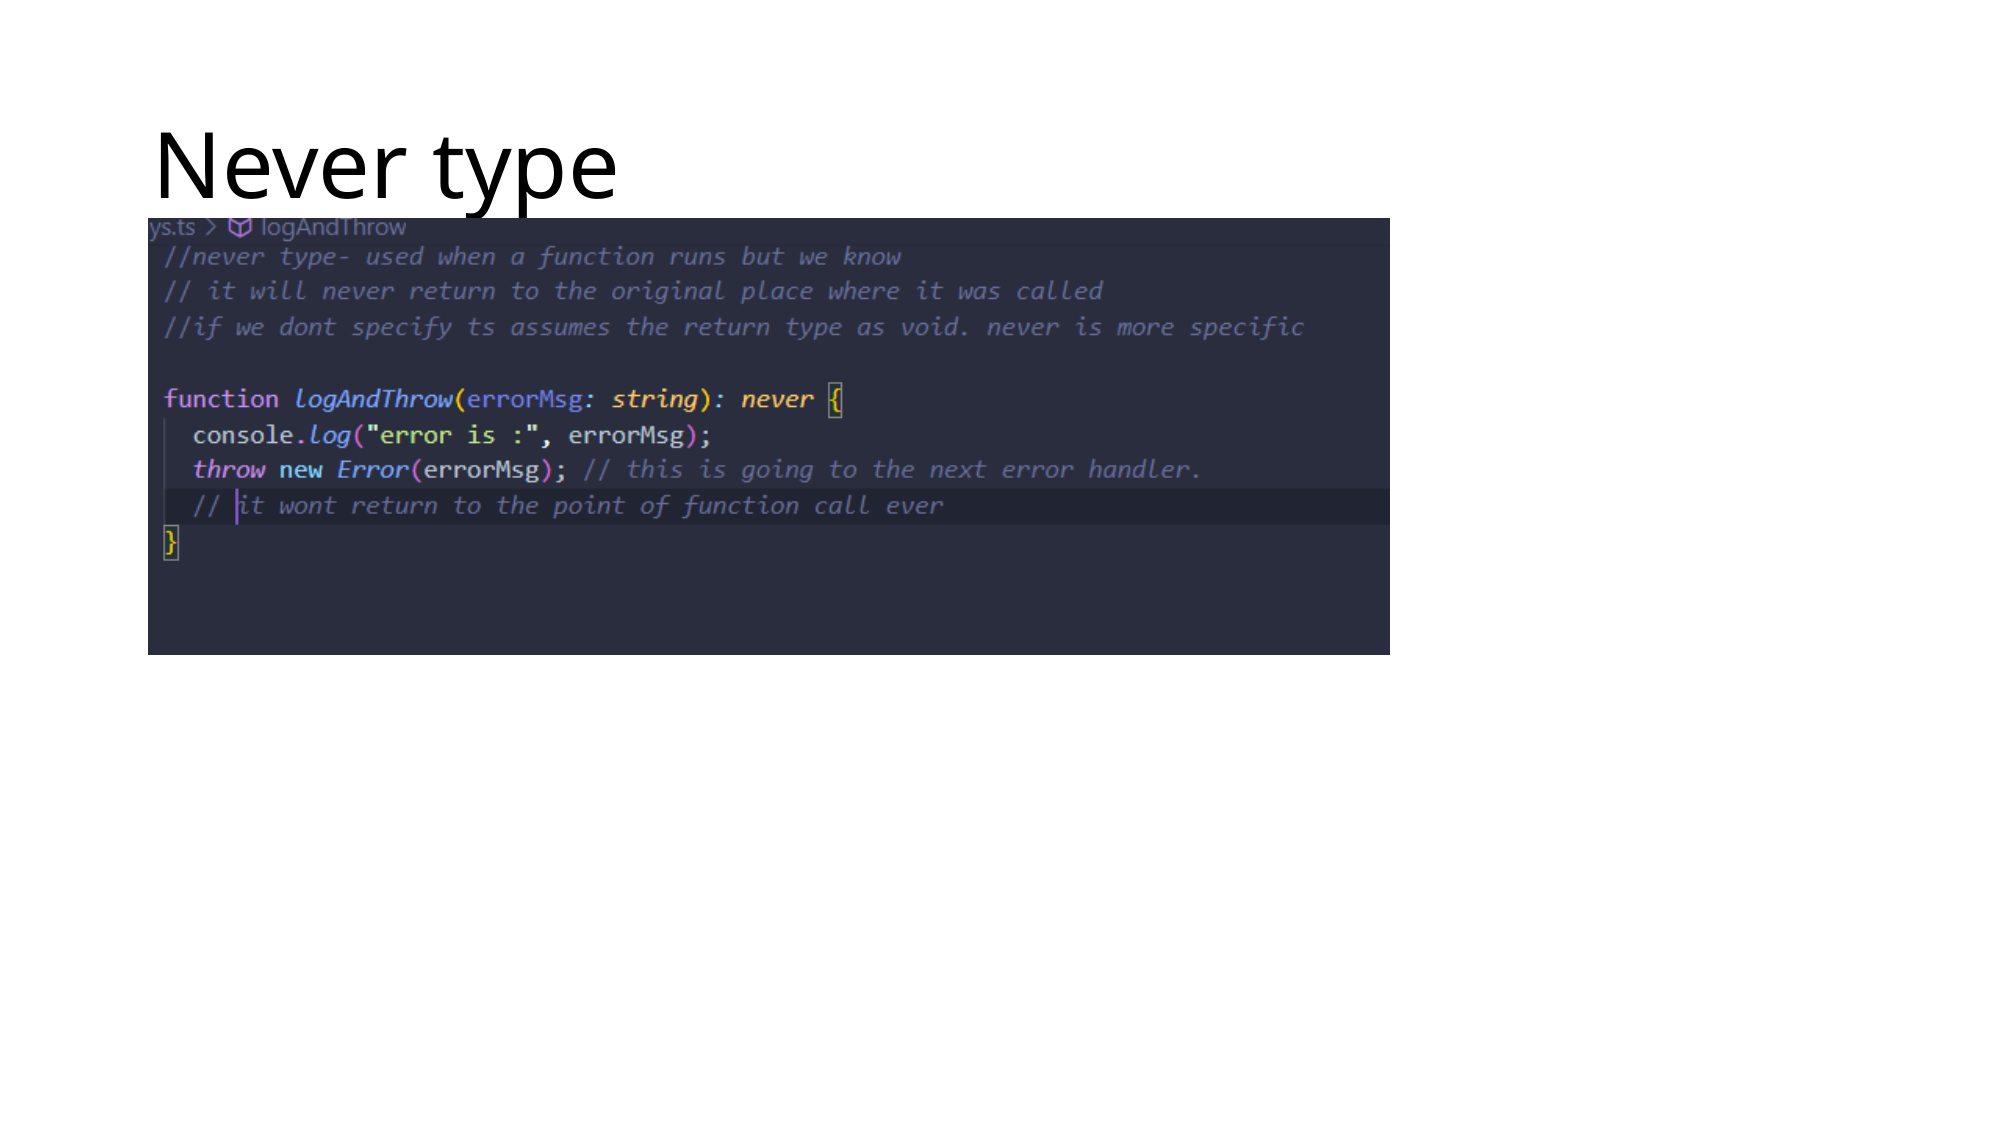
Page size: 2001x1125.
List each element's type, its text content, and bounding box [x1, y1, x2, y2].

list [148, 218, 1391, 656]
title Never type [137, 59, 1863, 278]
